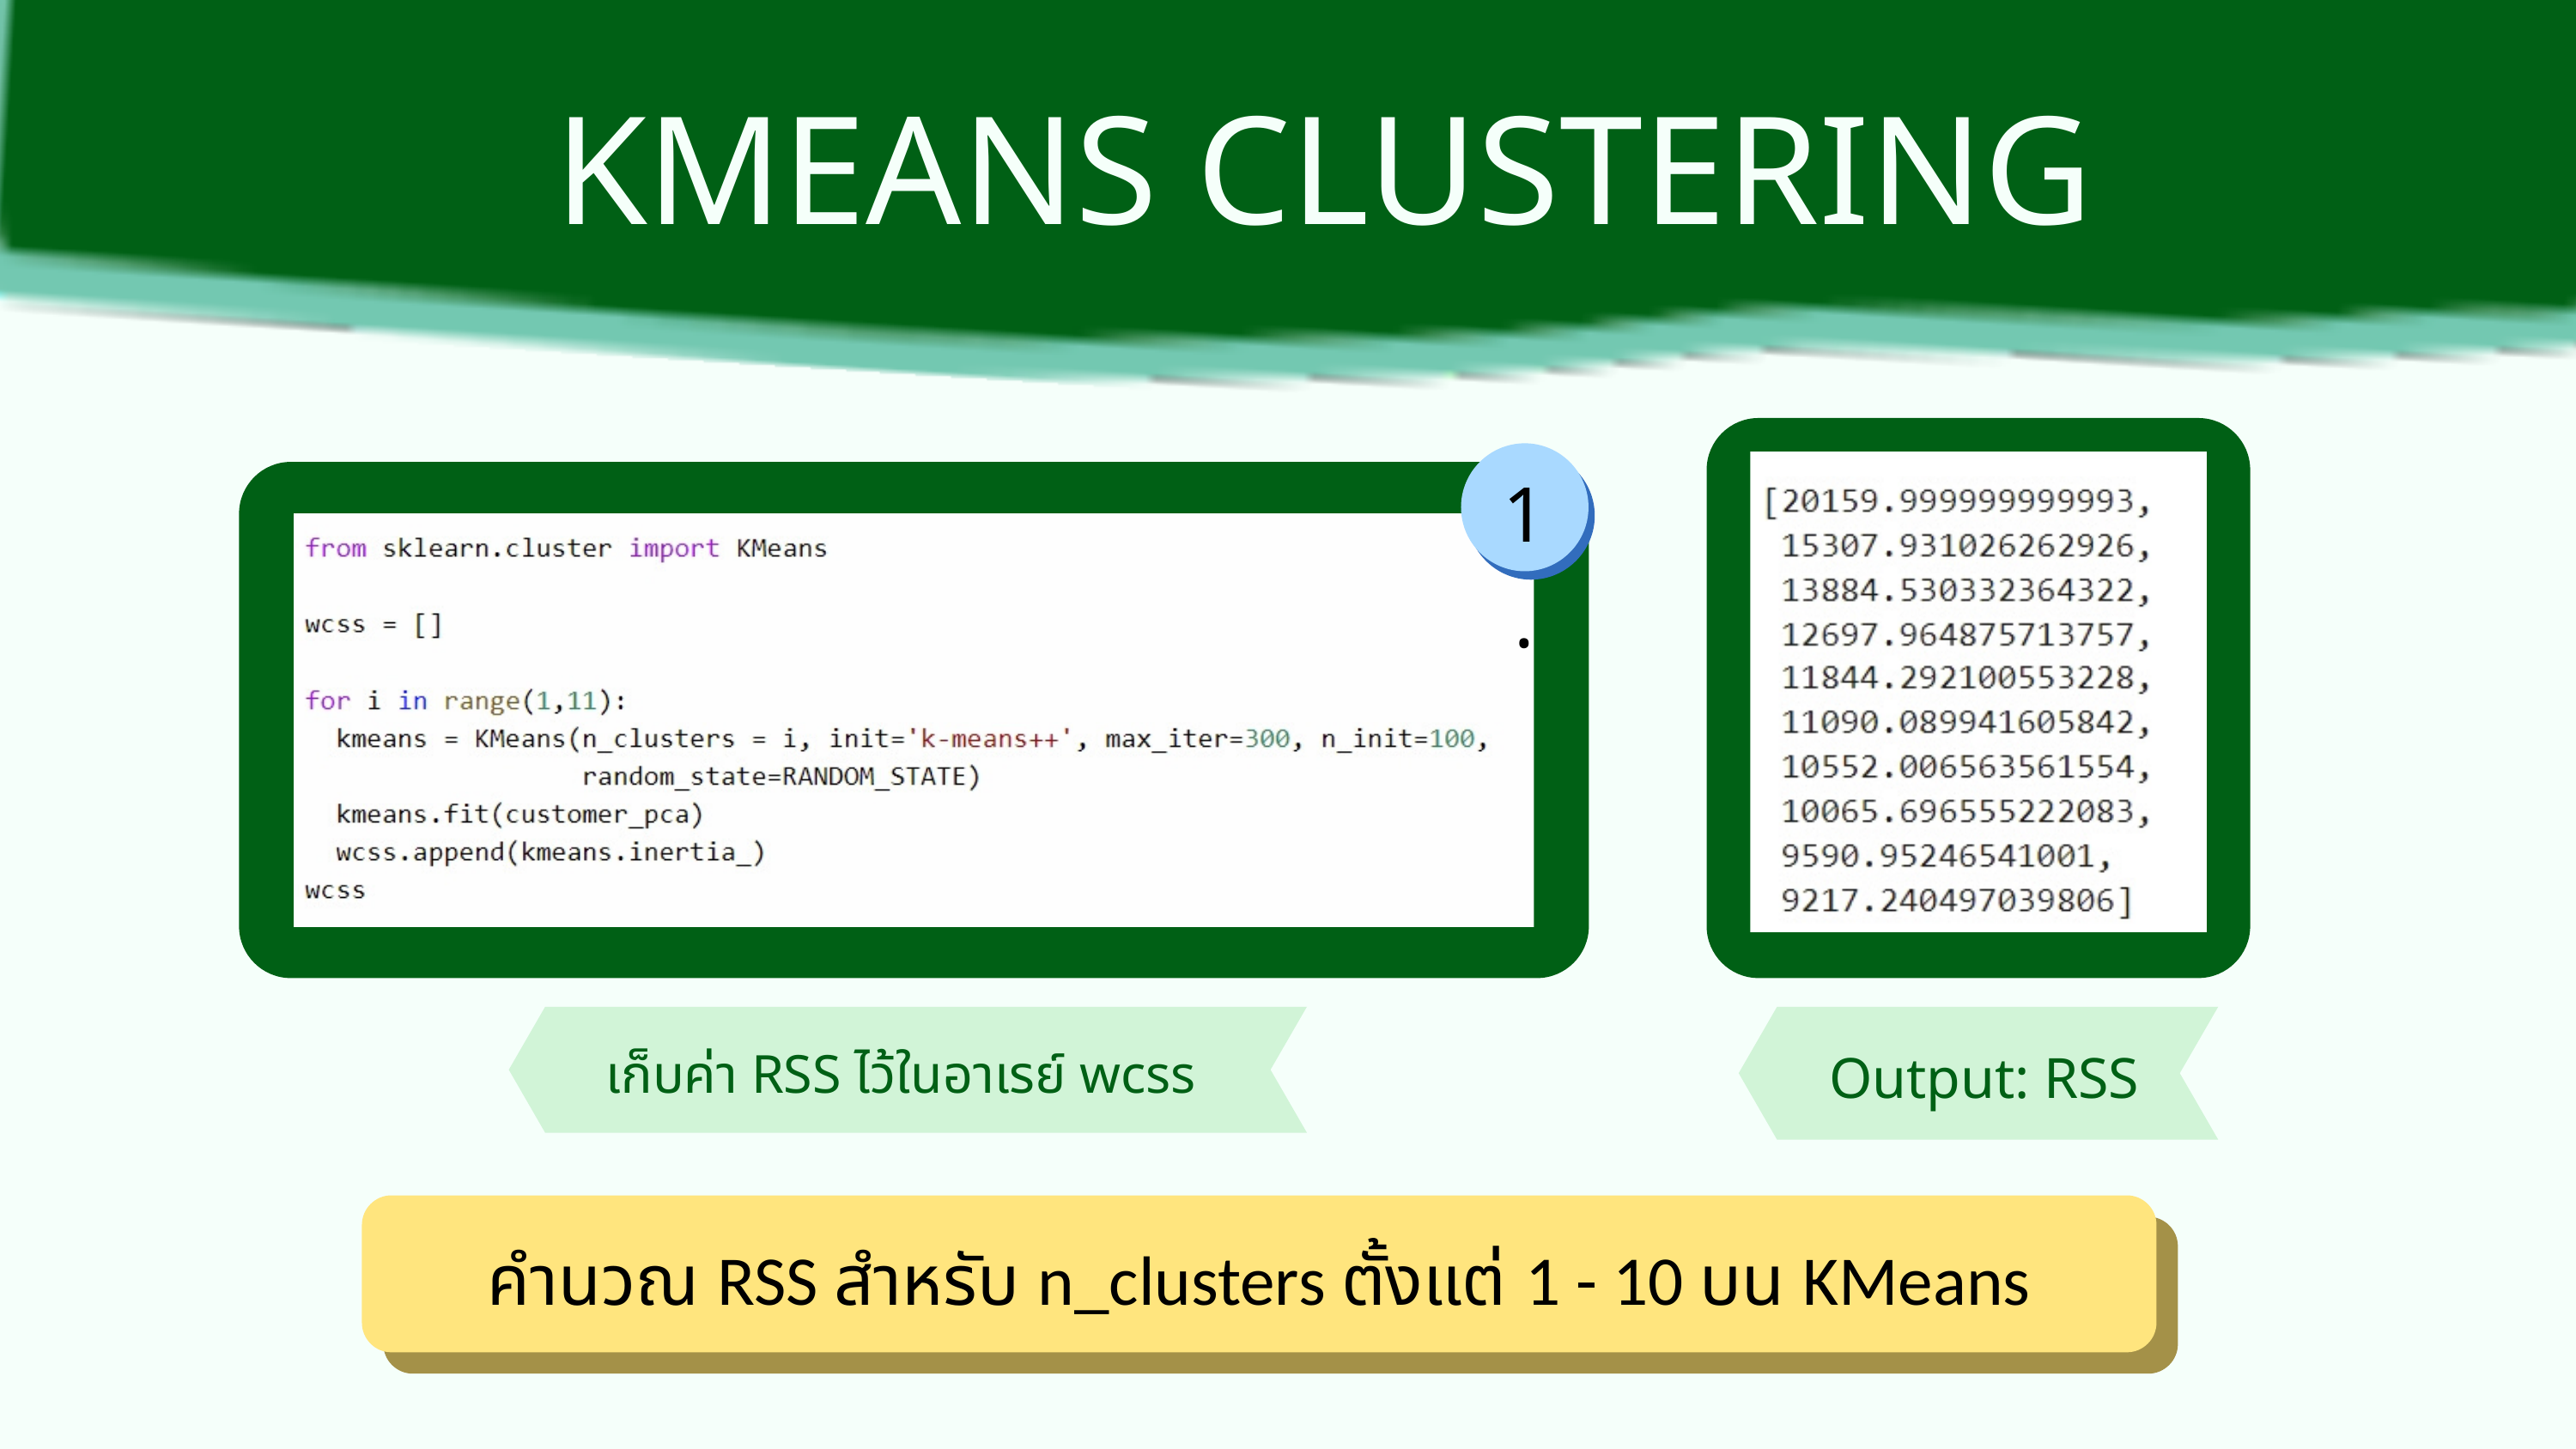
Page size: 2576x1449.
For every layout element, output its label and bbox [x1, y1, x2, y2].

text_box [1467, 451, 1595, 580]
text_box [361, 1195, 2157, 1353]
text_box [1706, 417, 2251, 979]
text_box [508, 1006, 1308, 1133]
text_box [1460, 443, 1589, 572]
picture [1750, 451, 2208, 932]
text_box [239, 461, 1589, 979]
text_box [383, 1216, 2178, 1374]
picture [0, 0, 2576, 474]
picture [293, 512, 1534, 927]
text_box [1738, 1006, 2219, 1140]
